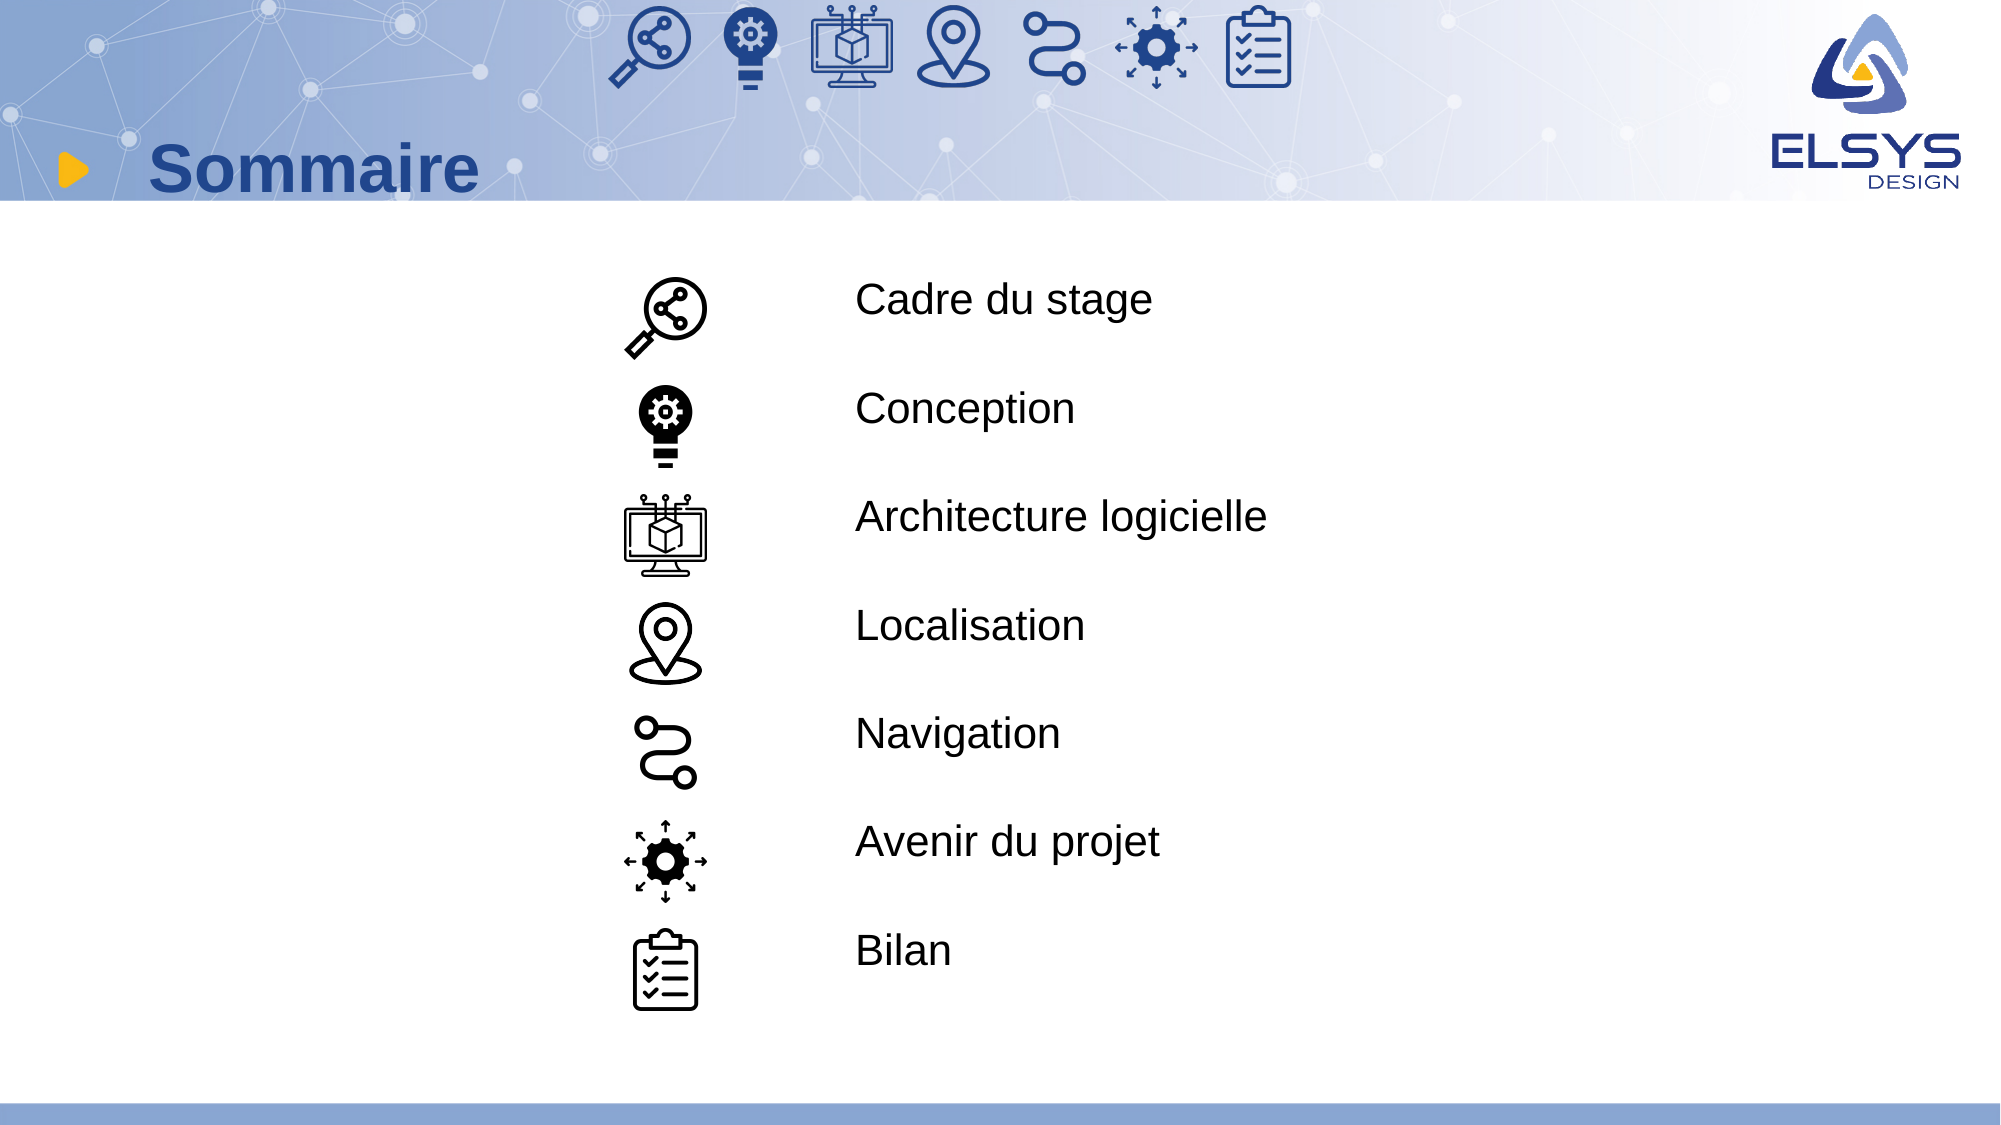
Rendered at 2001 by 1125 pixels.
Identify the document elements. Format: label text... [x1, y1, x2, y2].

text_box Avenir du projet [813, 813, 1468, 908]
text_box Architecture logicielle [813, 488, 1291, 583]
picture [623, 277, 707, 360]
text_box Localisation [813, 597, 1291, 692]
picture [0, 0, 2000, 201]
picture [623, 710, 707, 794]
text_box Conception [813, 379, 1291, 474]
title Sommaire [137, 126, 1863, 215]
picture [623, 602, 707, 686]
picture [623, 819, 707, 903]
text_box Navigation [813, 705, 1291, 800]
text_box Cadre du stage [813, 271, 1291, 366]
picture [623, 494, 707, 577]
picture [623, 385, 707, 469]
picture [0, 1103, 2001, 1125]
picture [623, 928, 707, 1011]
text_box Bilan [813, 922, 1291, 1017]
